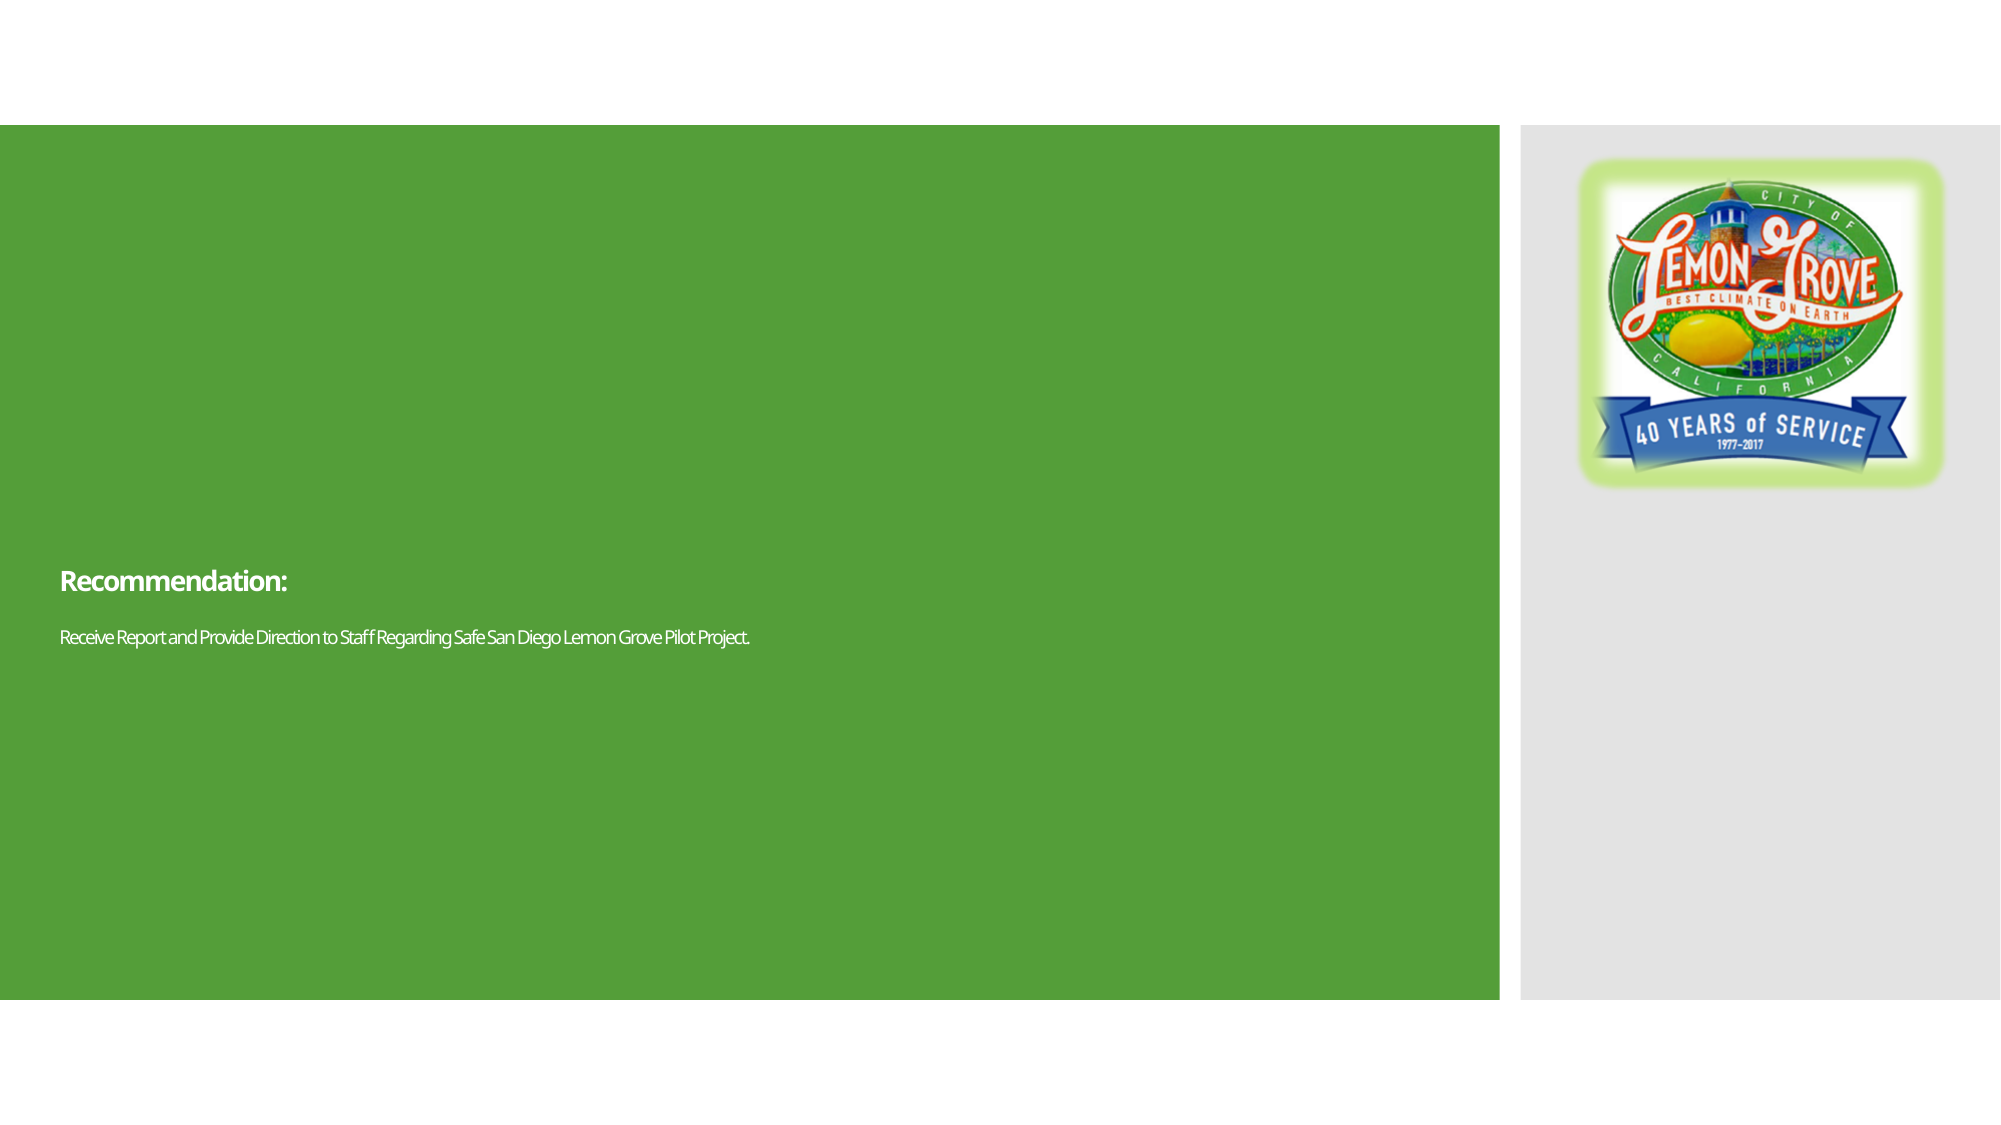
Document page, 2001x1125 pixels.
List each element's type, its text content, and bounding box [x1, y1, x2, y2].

picture [1569, 149, 1953, 497]
title Recommendation: Receive Report and Provide Direction to Staff Regarding Safe San Diego Lemon Grove Pilot Project. [44, 528, 1490, 656]
